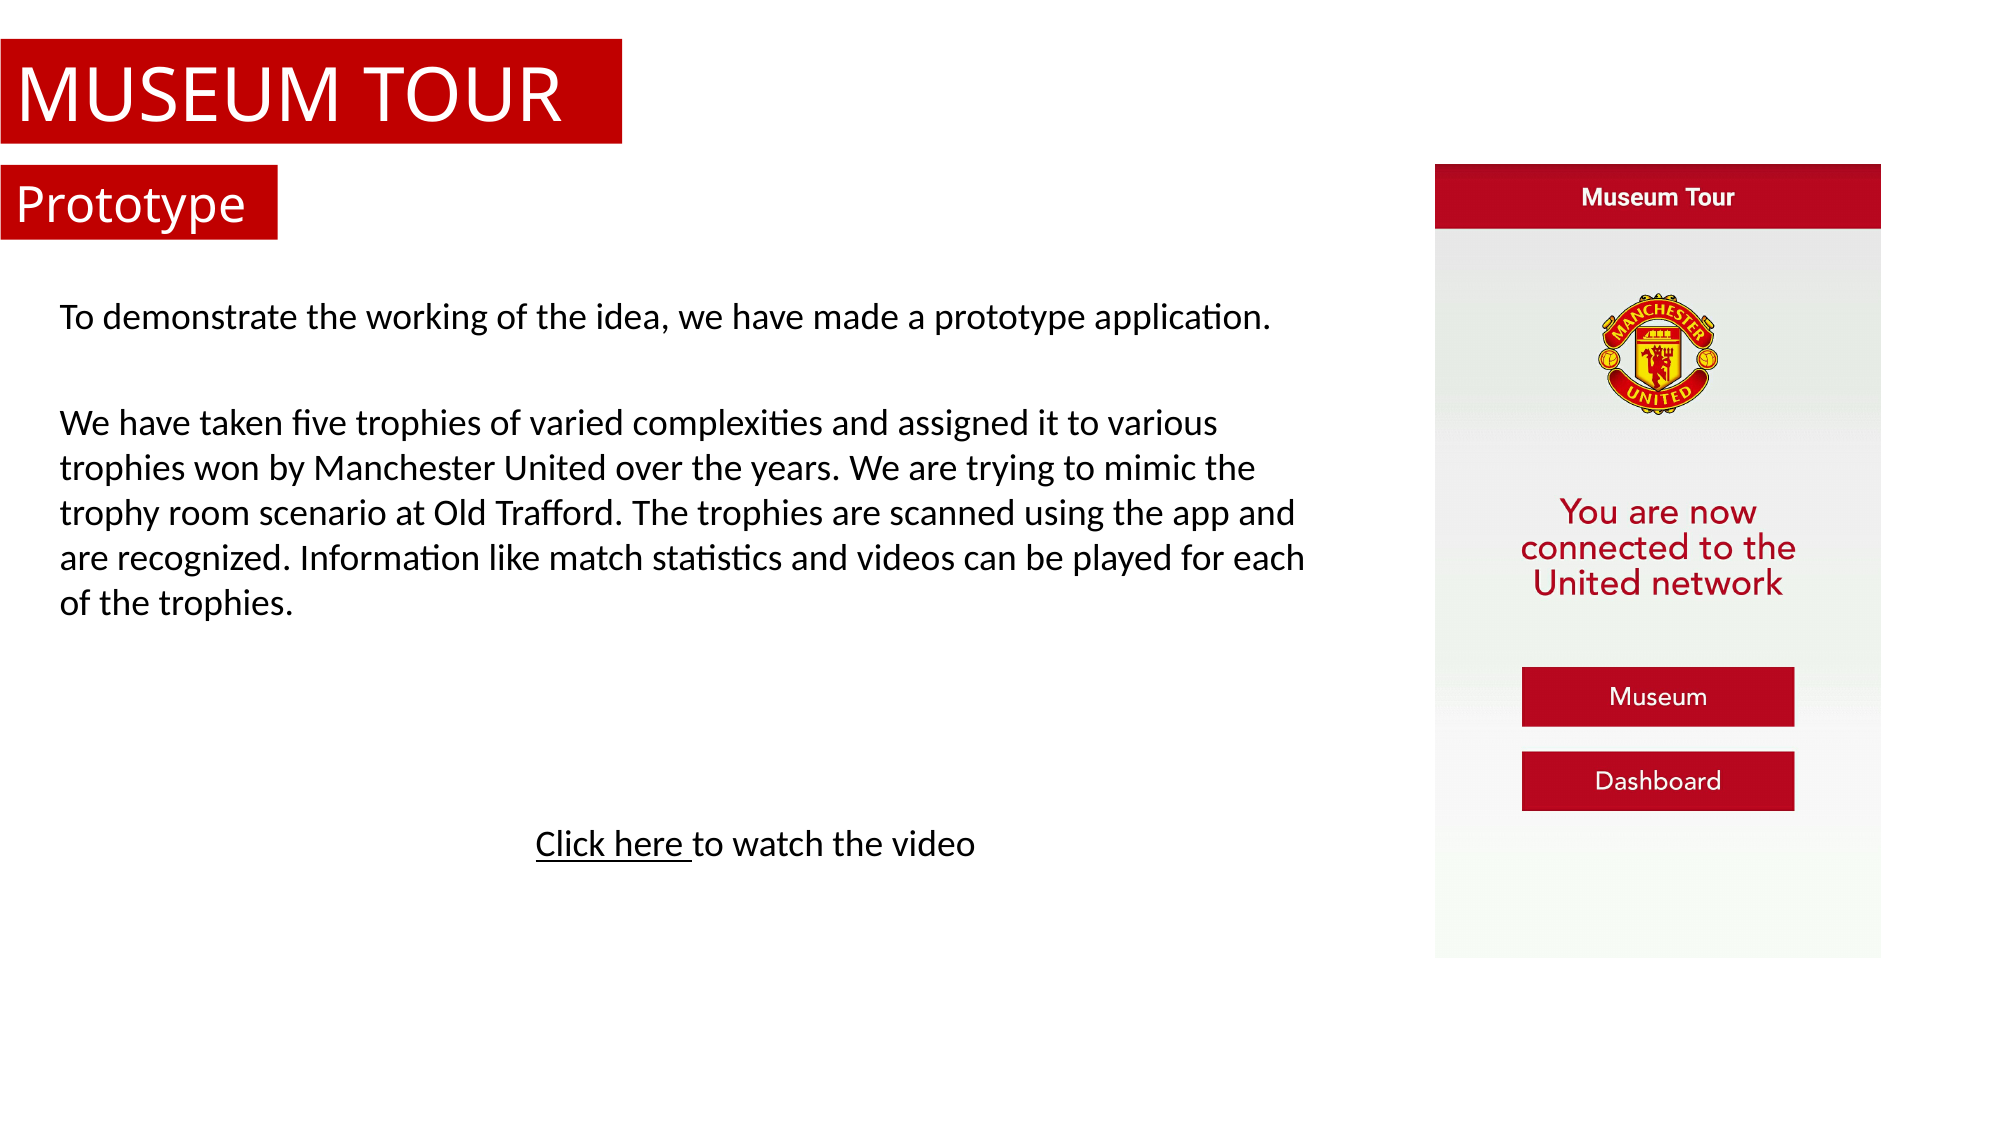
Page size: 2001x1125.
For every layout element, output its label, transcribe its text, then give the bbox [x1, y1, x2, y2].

text_box Prototype [0, 164, 278, 240]
picture [1435, 164, 1881, 958]
text_box We have taken five trophies of varied complexities and assigned it to various trophies won by Manchester United over the years. We are trying to mimic the trophy room scenario at Old Trafford. The trophies are scanned using the app and are recognized. Information like match statistics and videos can be played for each of the trophies. [44, 390, 1346, 631]
text_box To demonstrate the working of the idea, we have made a prototype application. [44, 284, 1346, 390]
text_box MUSEUM TOUR [0, 38, 623, 144]
text_box Click here to watch the video [520, 811, 1000, 917]
